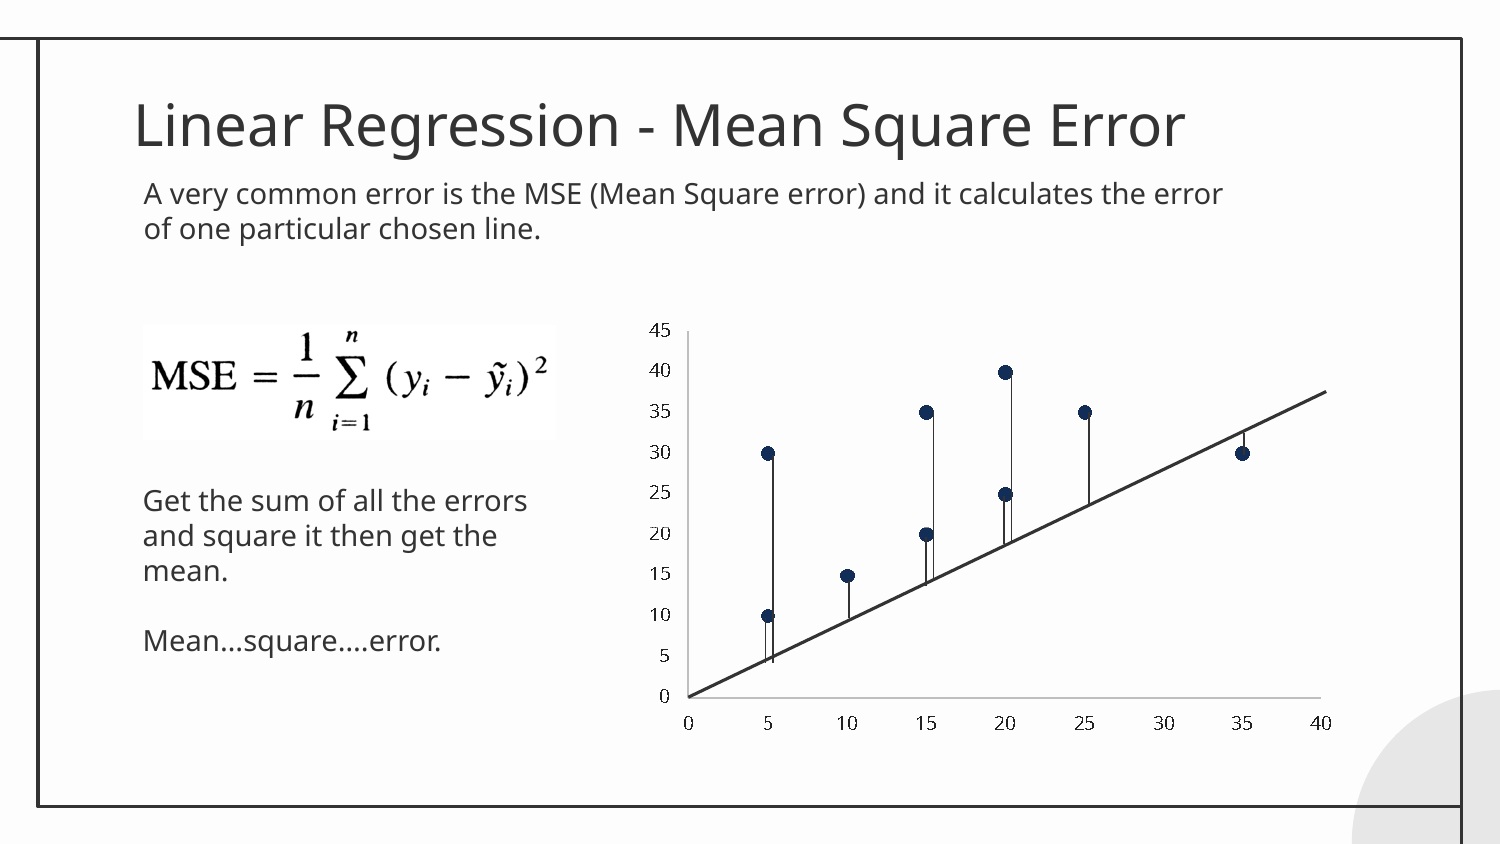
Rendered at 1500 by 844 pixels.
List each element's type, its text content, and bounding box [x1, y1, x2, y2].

picture [634, 307, 1354, 748]
text_box A very common error is the MSE (Mean Square error) and it calculates the error of one particular chosen line. [128, 160, 1265, 261]
title Linear Regression - Mean Square Error [118, 72, 1382, 167]
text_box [688, 391, 1327, 698]
picture [143, 325, 556, 440]
text_box Get the sum of all the errors and square it then get the mean. Mean…square….error. [127, 467, 590, 672]
